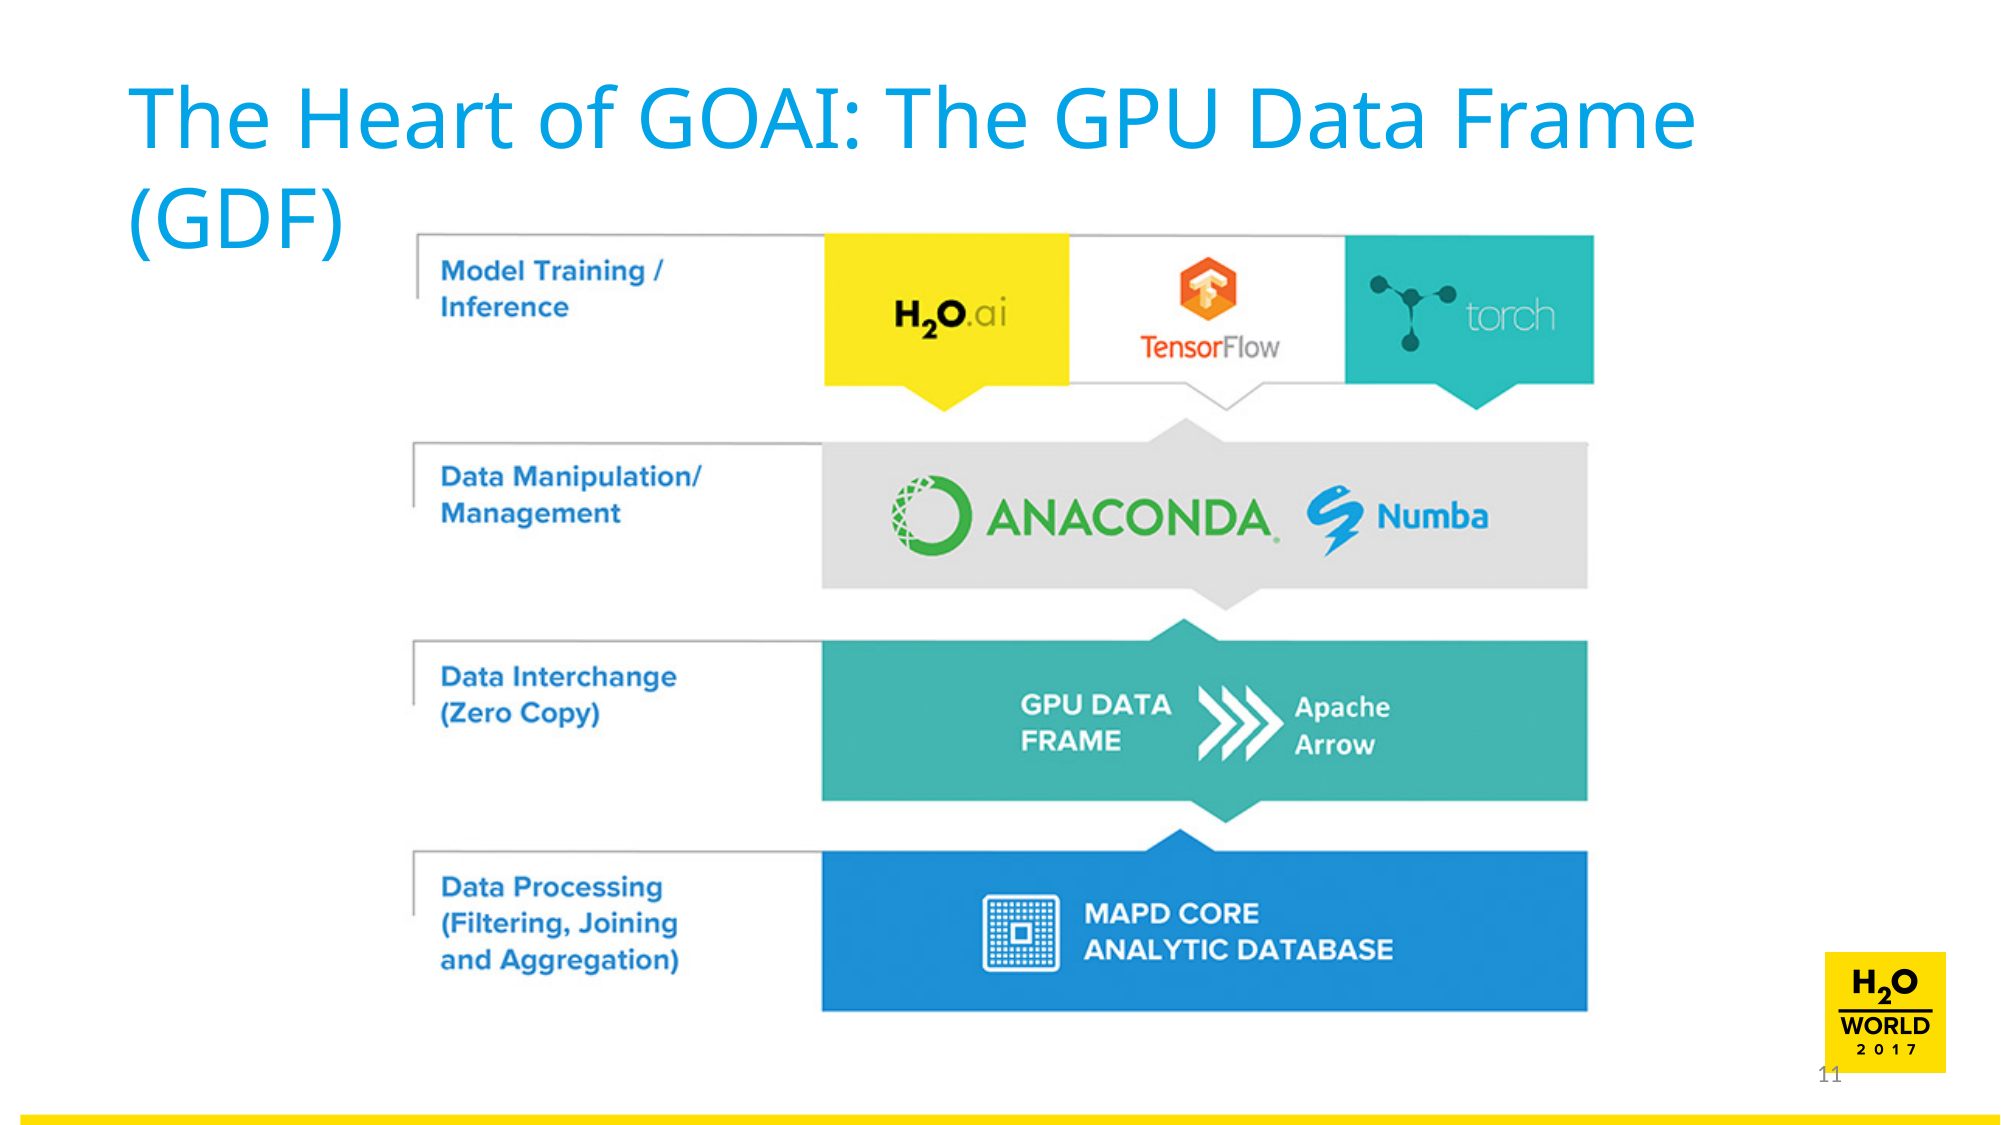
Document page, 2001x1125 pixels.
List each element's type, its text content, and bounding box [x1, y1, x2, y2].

text_box The Heart of GOAI: The GPU Data Frame (GDF) [108, 55, 1892, 185]
picture [379, 217, 1621, 1031]
picture [1825, 952, 1946, 1073]
slide_number 11 [1412, 1042, 1863, 1103]
